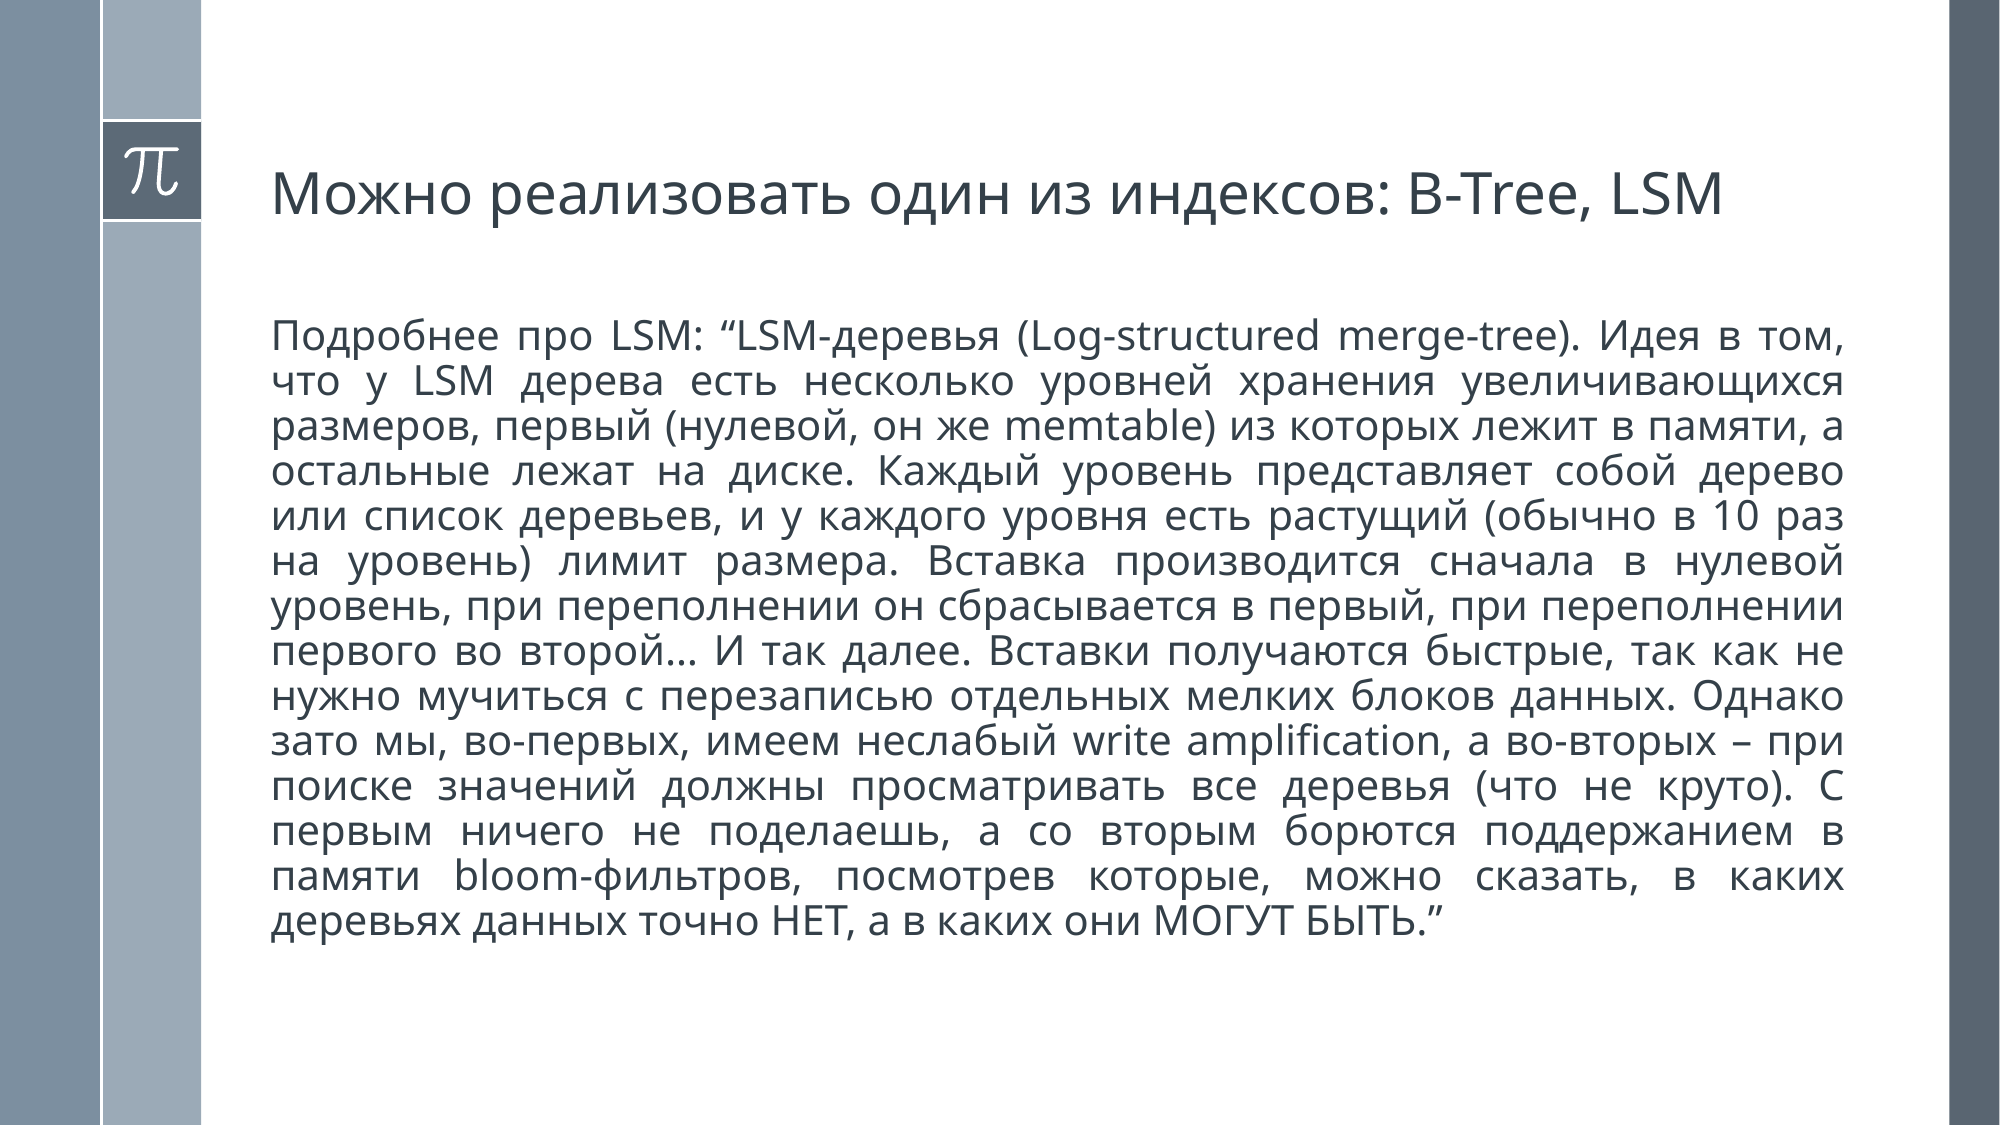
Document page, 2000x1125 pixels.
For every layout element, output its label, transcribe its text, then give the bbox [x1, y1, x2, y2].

title Подробнее про LSM: “LSM-деревья (Log-structured merge-tree). Идея в том, что у LSM дерева есть несколько уровней хранения увеличивающихся размеров, первый (нулевой, он же memtable) из которых лежит в памяти, а остальные лежат на диске. Каждый уровень представляет собой дерево или список деревьев, и у каждого уровня есть растущий (обычно в 10 раз на уровень) лимит размера. Вставка производится сначала в нулевой уровень, при переполнении он сбрасывается в первый, при переполнении первого во второй… И так далее. Вставки получаются быстрые, так как не нужно мучиться с перезаписью отдельных мелких блоков данных. Однако зато мы, во-первых, имеем неслабый write amplification, а во-вторых – при поиске значений должны просматривать все деревья (что не круто). С первым ничего не поделаешь, а со вторым борются поддержанием в памяти bloom-фильтров, посмотрев которые, можно сказать, в каких деревьях данных точно НЕТ, а в каких они МОГУТ БЫТЬ.” [255, 290, 1861, 953]
text_box Можно реализовать один из индексов: B-Tree, LSM [255, 30, 1861, 235]
